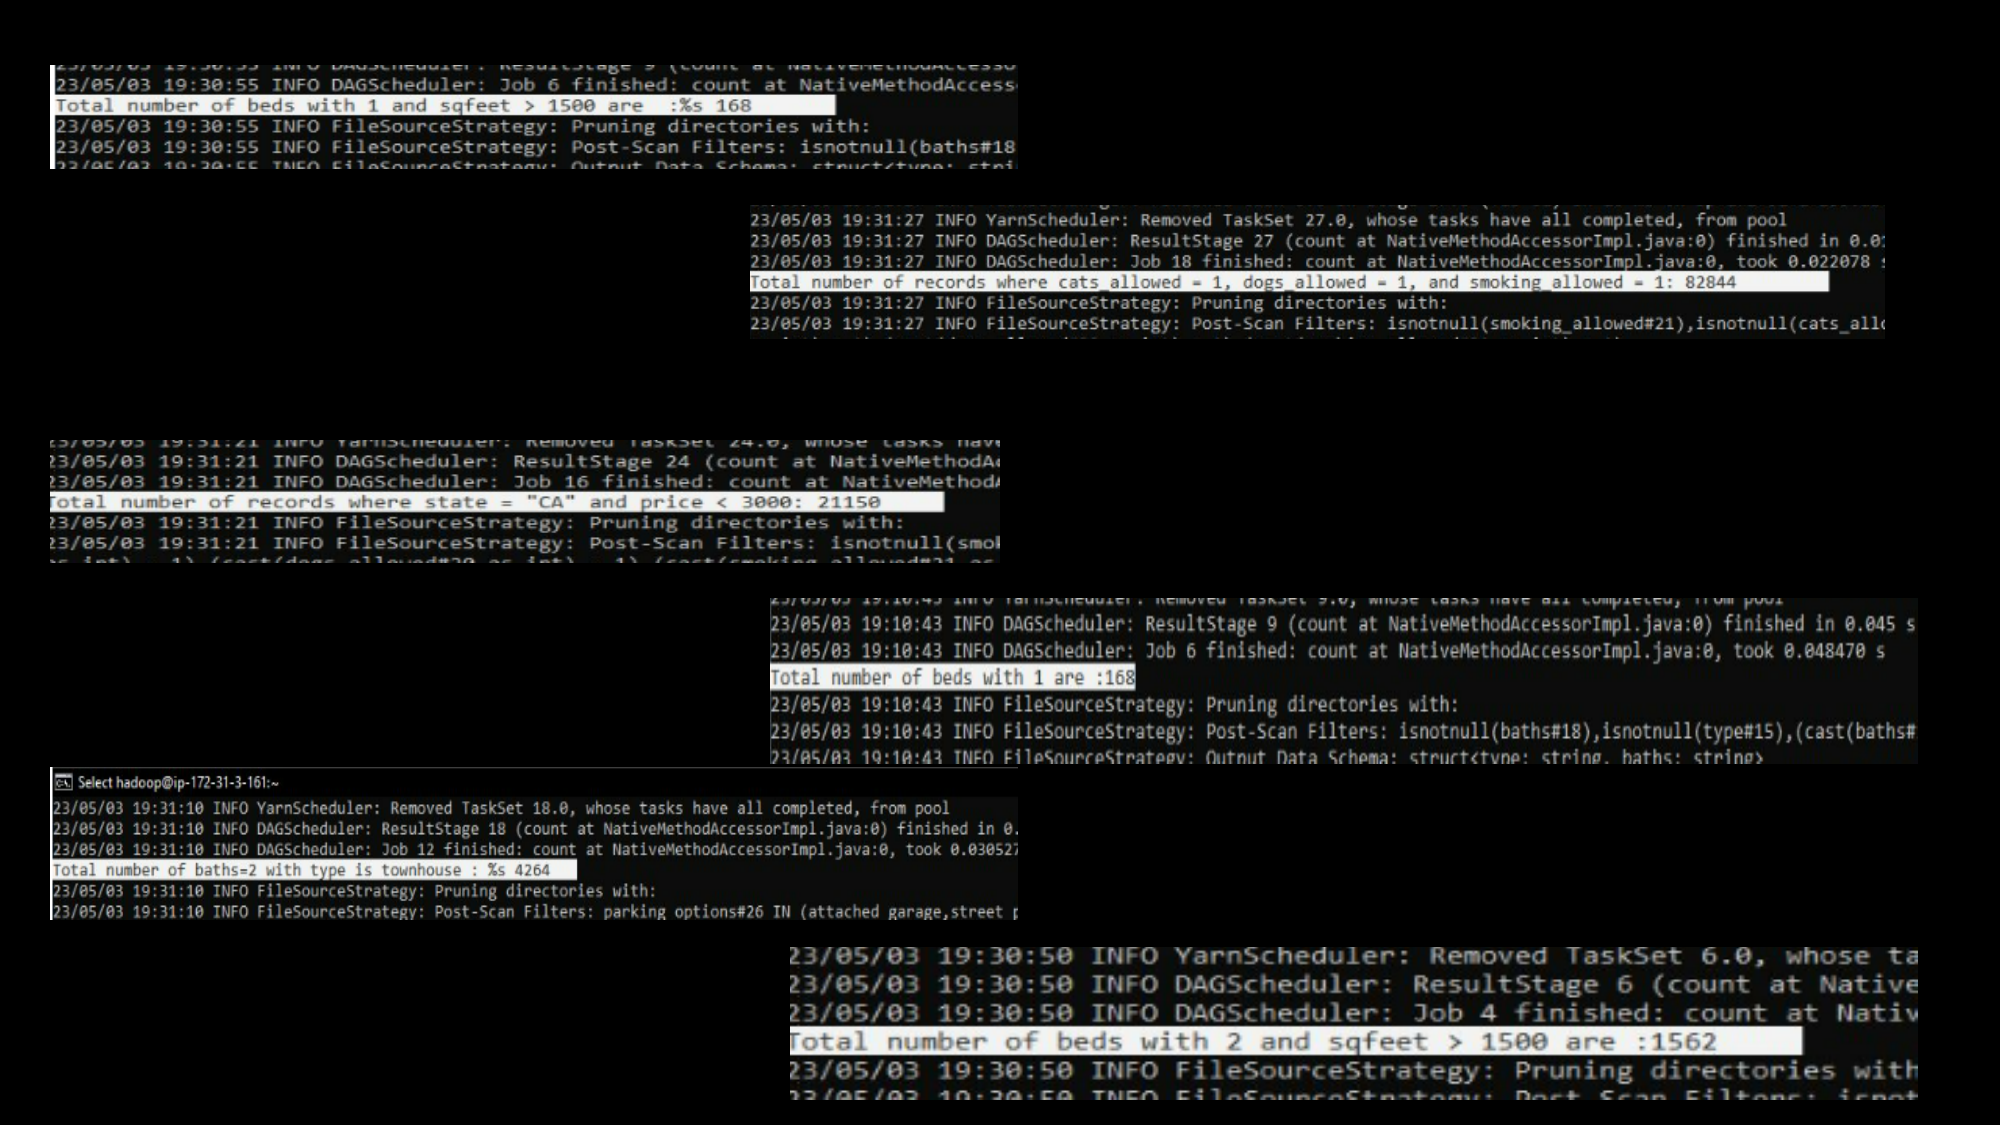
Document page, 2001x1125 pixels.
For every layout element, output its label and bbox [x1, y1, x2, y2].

picture [50, 767, 1018, 920]
picture [750, 205, 1885, 339]
picture [50, 440, 1000, 563]
picture [790, 947, 1918, 1100]
picture [50, 65, 1018, 169]
picture [770, 598, 1918, 765]
